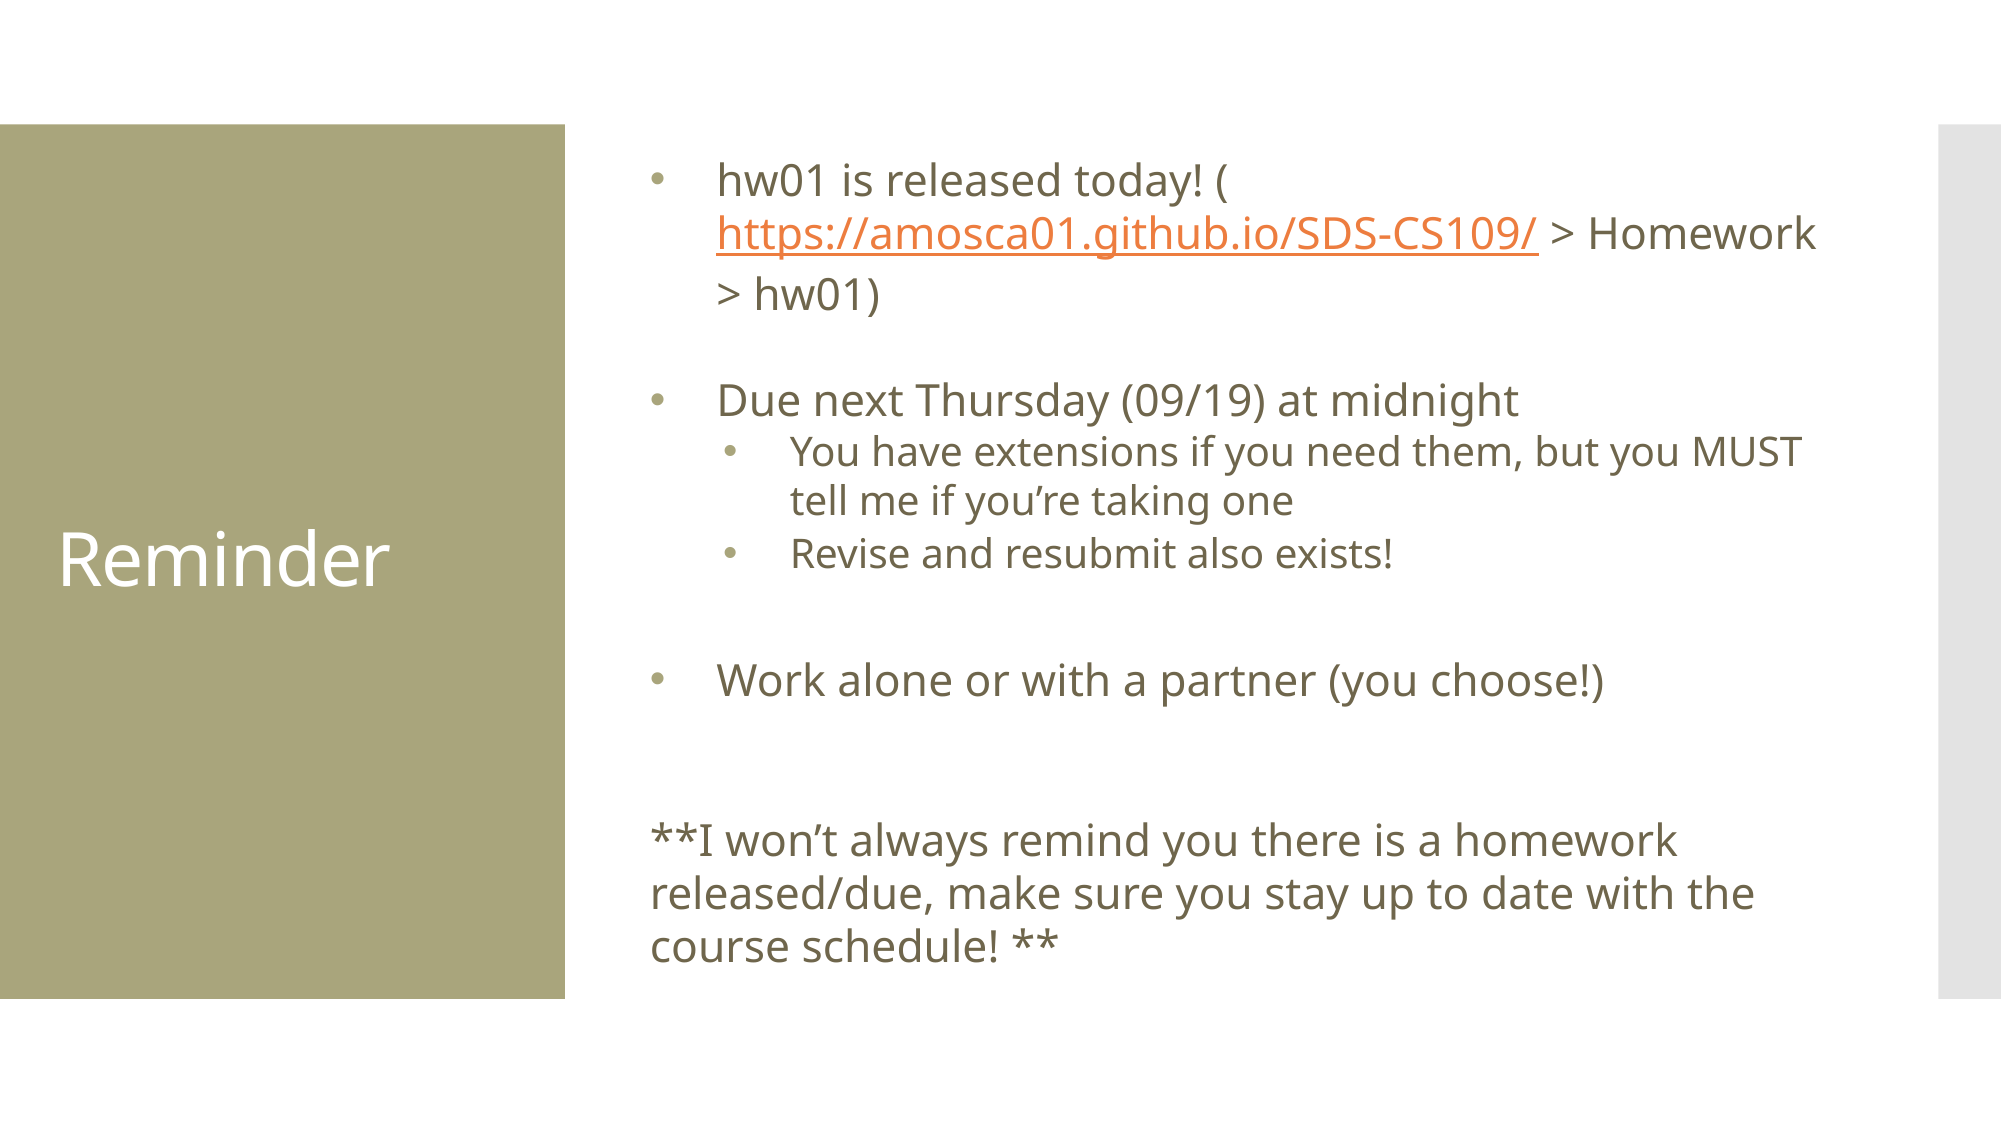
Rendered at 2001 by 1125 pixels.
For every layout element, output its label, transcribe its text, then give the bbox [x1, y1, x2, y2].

title Reminder [41, 184, 525, 940]
list hw01 is released today! (https://amosca01.github.io/SDS-CS109/ > Homework > hw01) Due next Thursday (09/19) at midnight You have extensions if you need them, but you MUST tell me if you’re taking one Revise and resubmit also exists! Work alone or with a partner (you choose!) **I won’t always remind you there is a homework released/due, make sure you stay up to date with the course schedule! ** [634, 141, 1835, 982]
